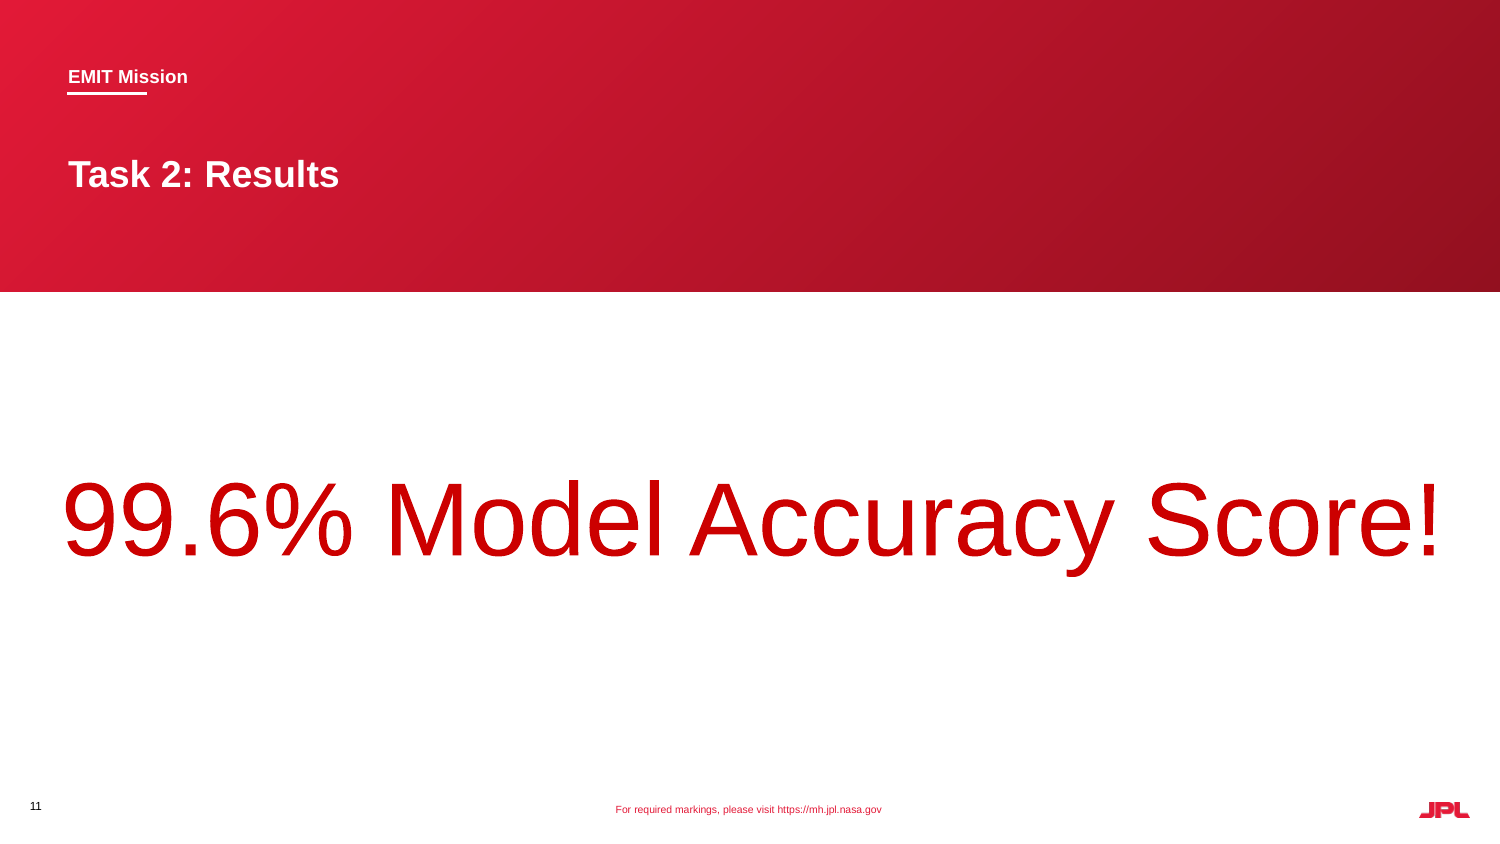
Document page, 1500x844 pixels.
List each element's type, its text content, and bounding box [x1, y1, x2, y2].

slide_number 11 [29, 314, 45, 821]
picture [1419, 802, 1470, 819]
list EMIT Mission [68, 44, 1432, 86]
list Task 2: Results [68, 135, 1432, 269]
